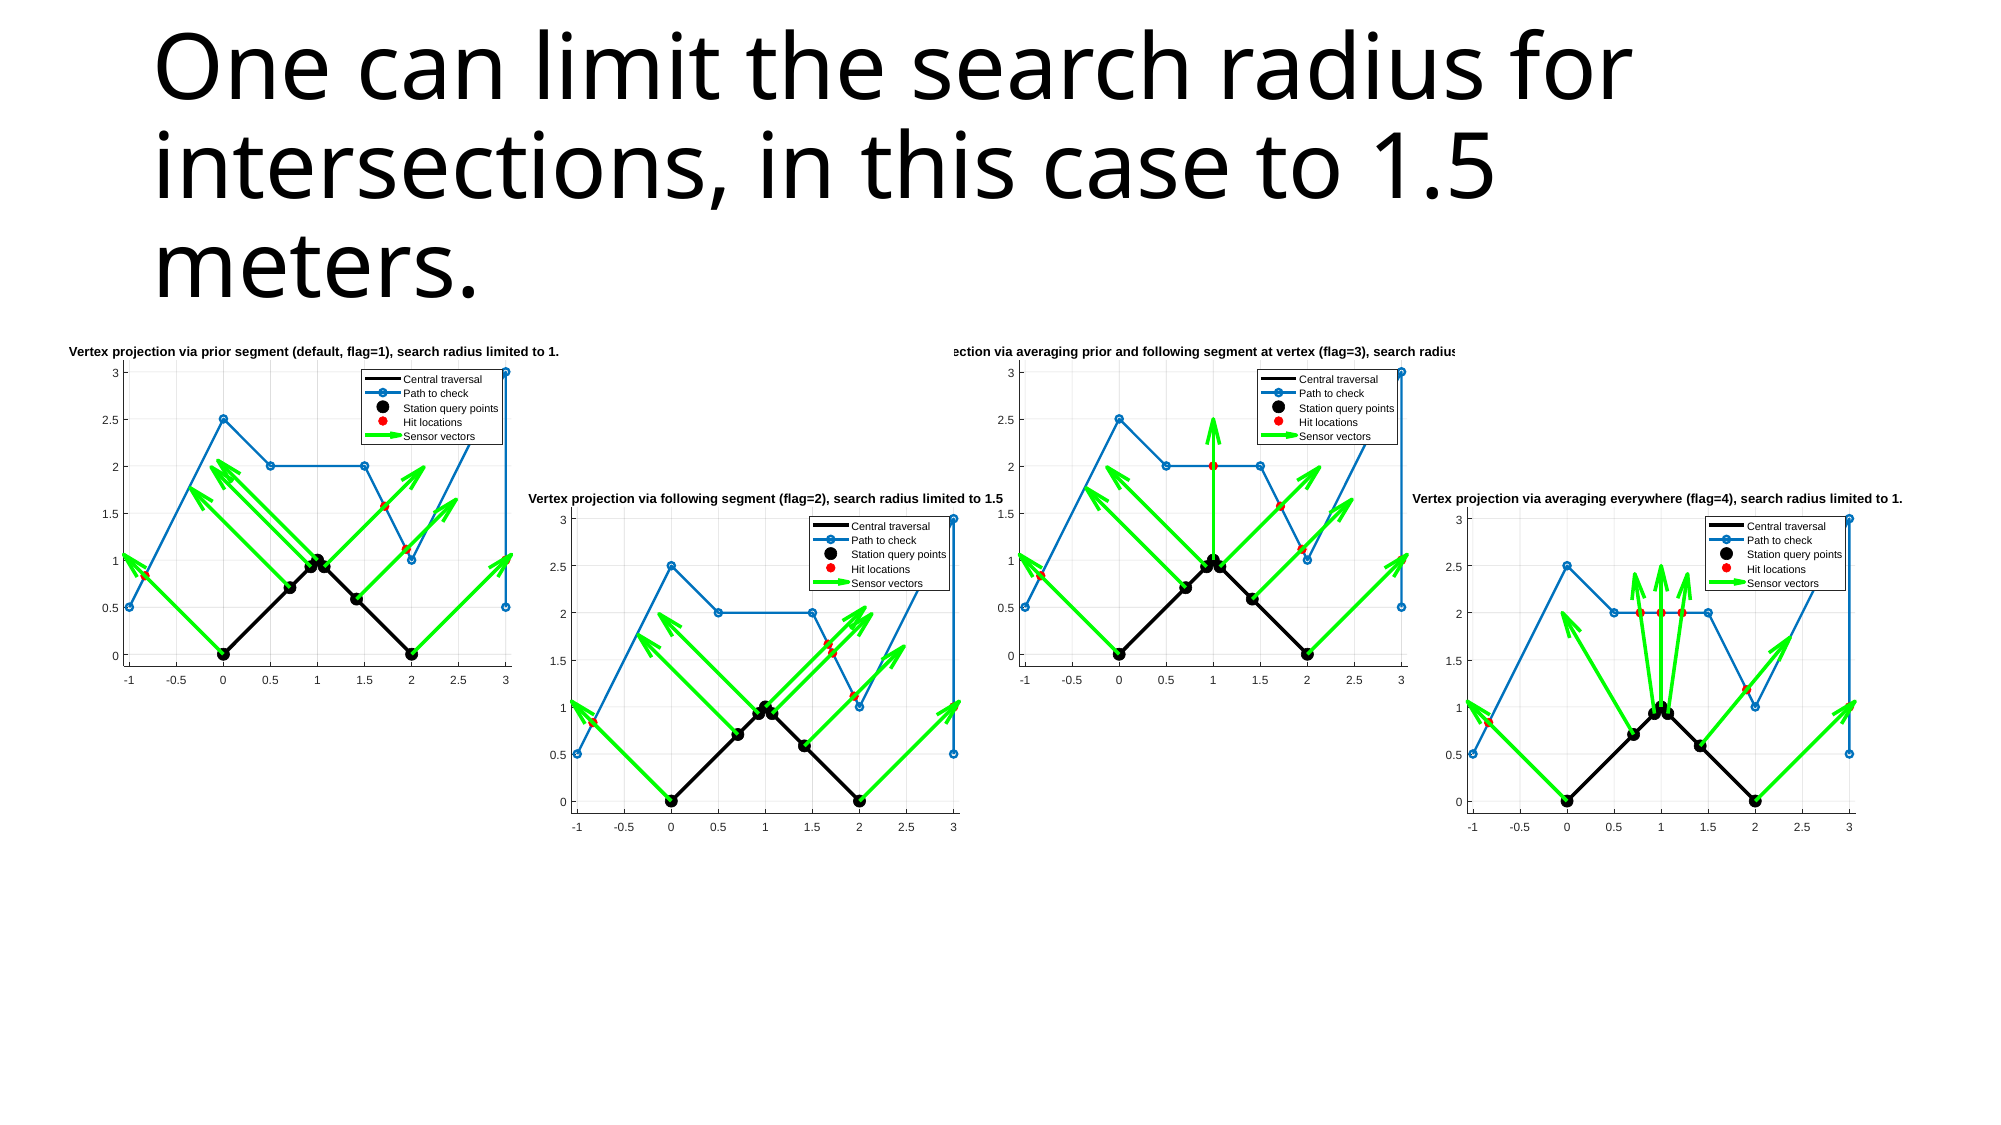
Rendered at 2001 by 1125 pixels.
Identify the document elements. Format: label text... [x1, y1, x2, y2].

title One can limit the search radius for intersections, in this case to 1.5 meters. [137, 59, 1863, 278]
picture [58, 331, 1903, 854]
